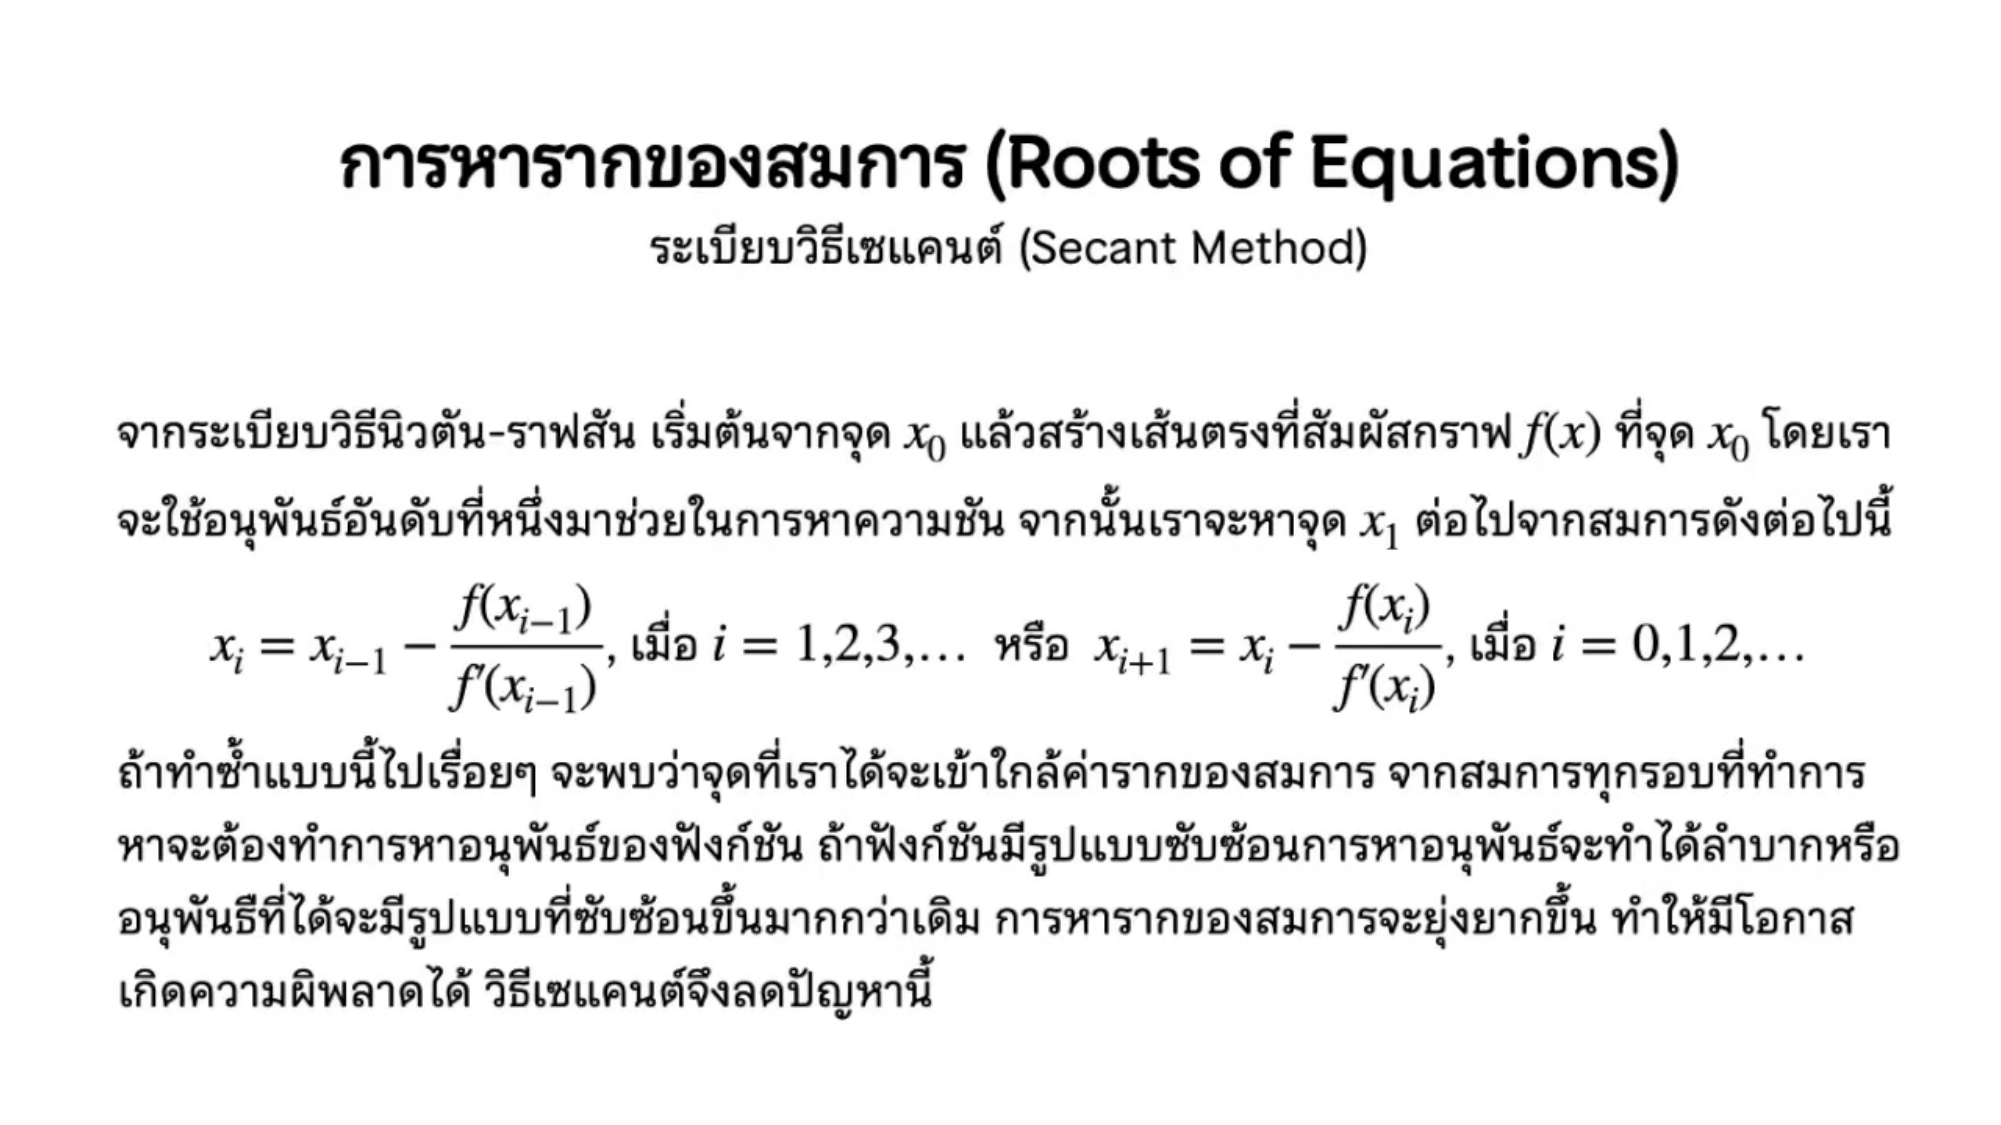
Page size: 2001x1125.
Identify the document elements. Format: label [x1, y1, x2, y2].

picture [79, 92, 1921, 1033]
